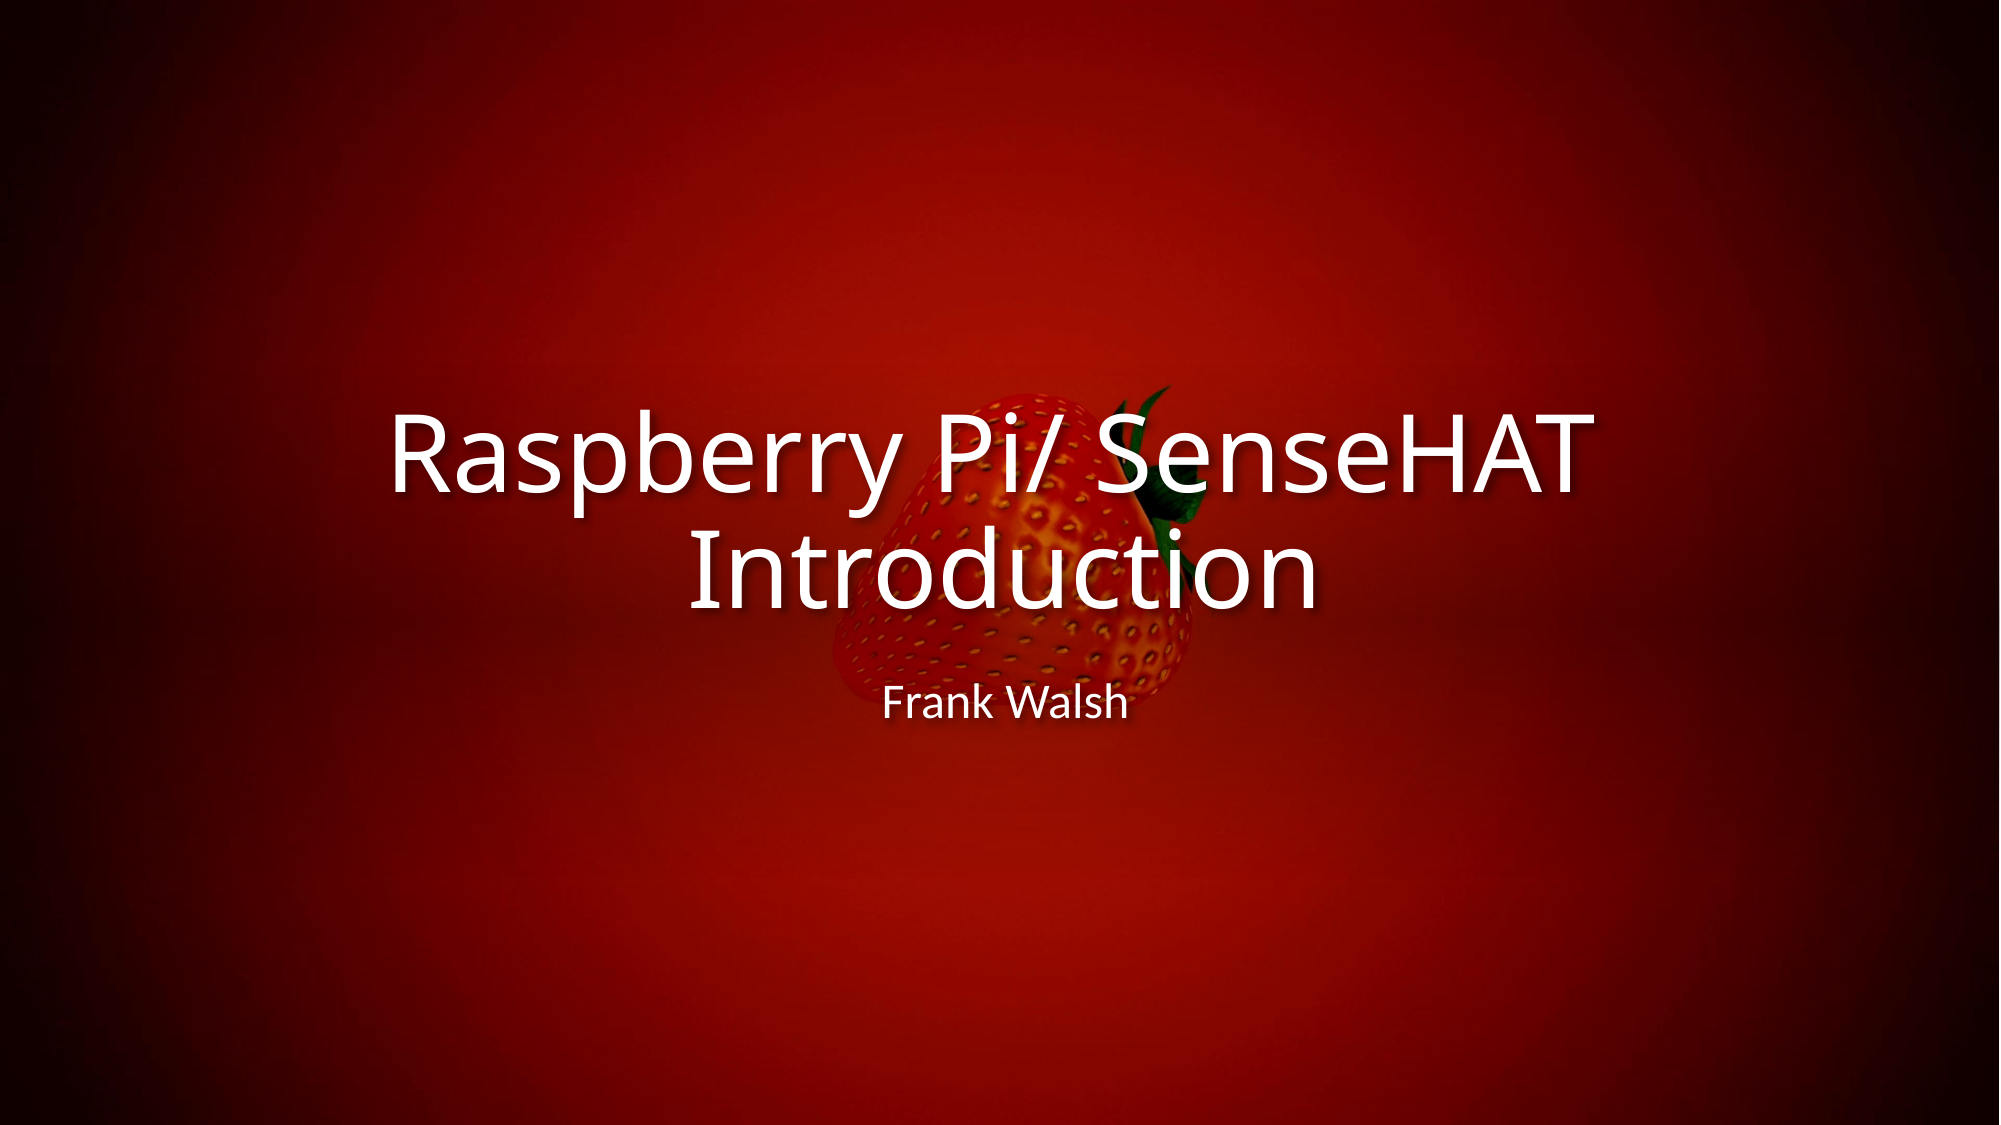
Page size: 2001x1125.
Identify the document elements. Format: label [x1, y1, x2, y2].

text_box [0, 0, 2000, 1125]
